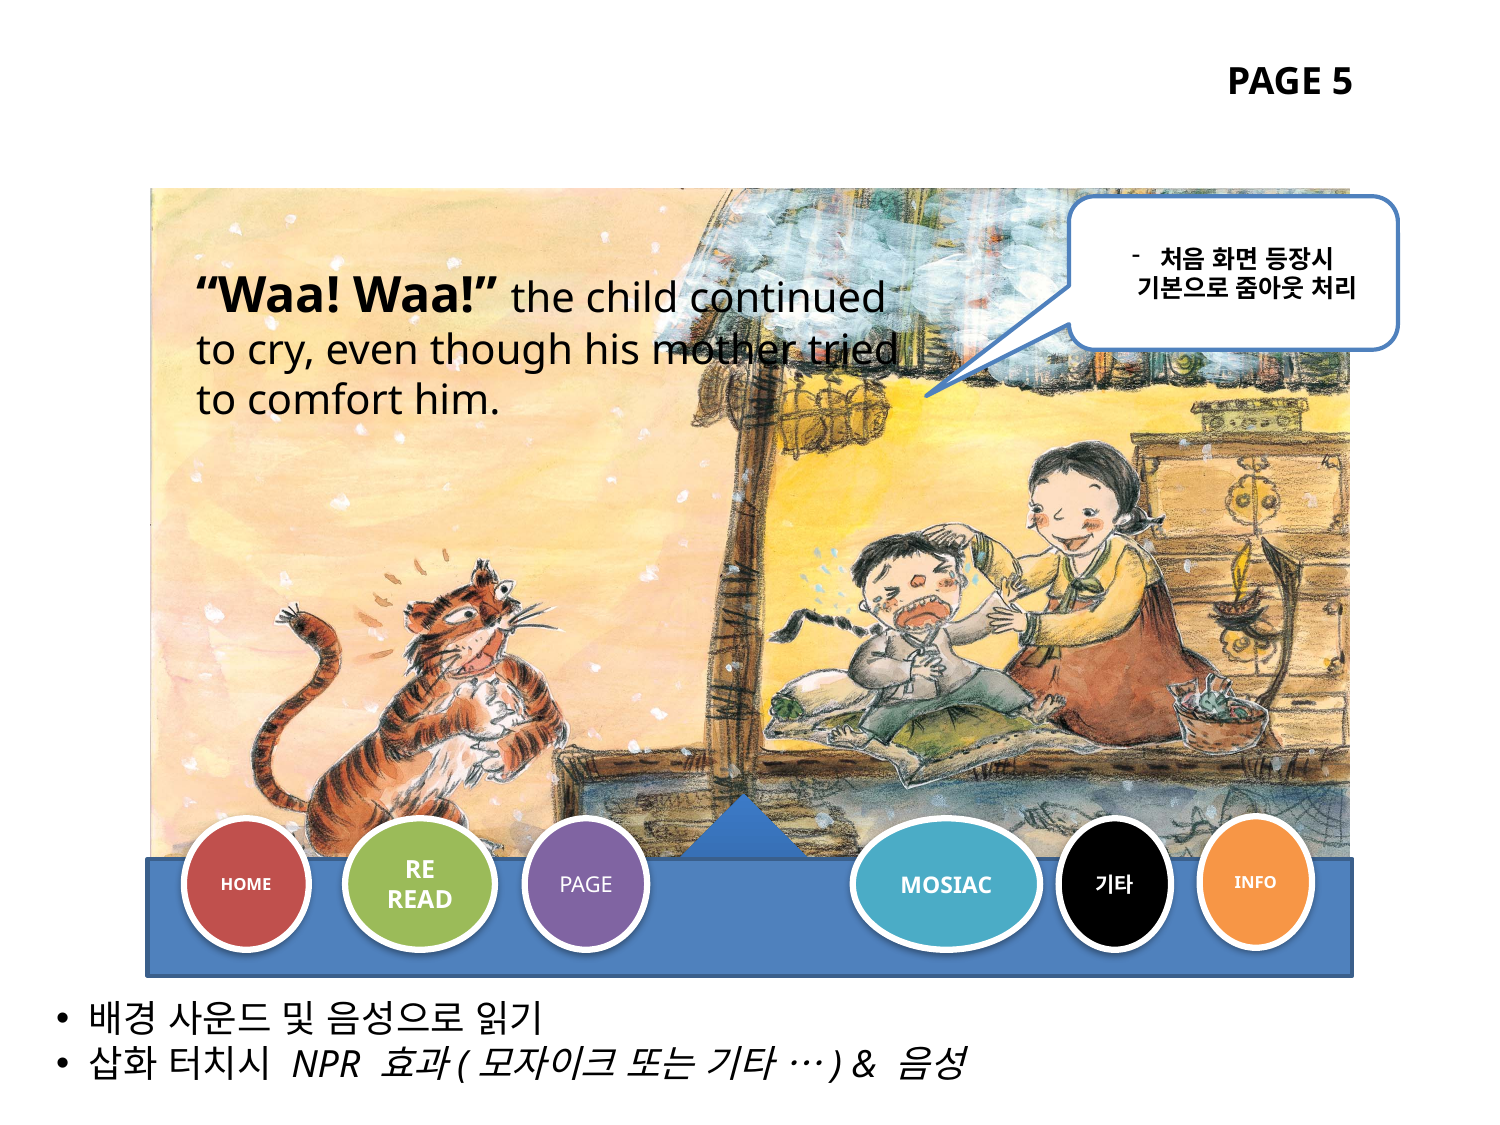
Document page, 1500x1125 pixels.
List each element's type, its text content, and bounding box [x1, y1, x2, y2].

text_box 배경 사운드 및 음성으로 읽기 삽화 터치시 NPR 효과(모자이크 또는 기타 …) & 음성 [41, 987, 1243, 1093]
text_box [147, 793, 1353, 977]
picture [149, 188, 1351, 793]
text_box PAGE 5 [1212, 49, 1461, 110]
text_box 처음 화면 등장시 기본으로 줌아웃 처리 [1354, 194, 1401, 352]
